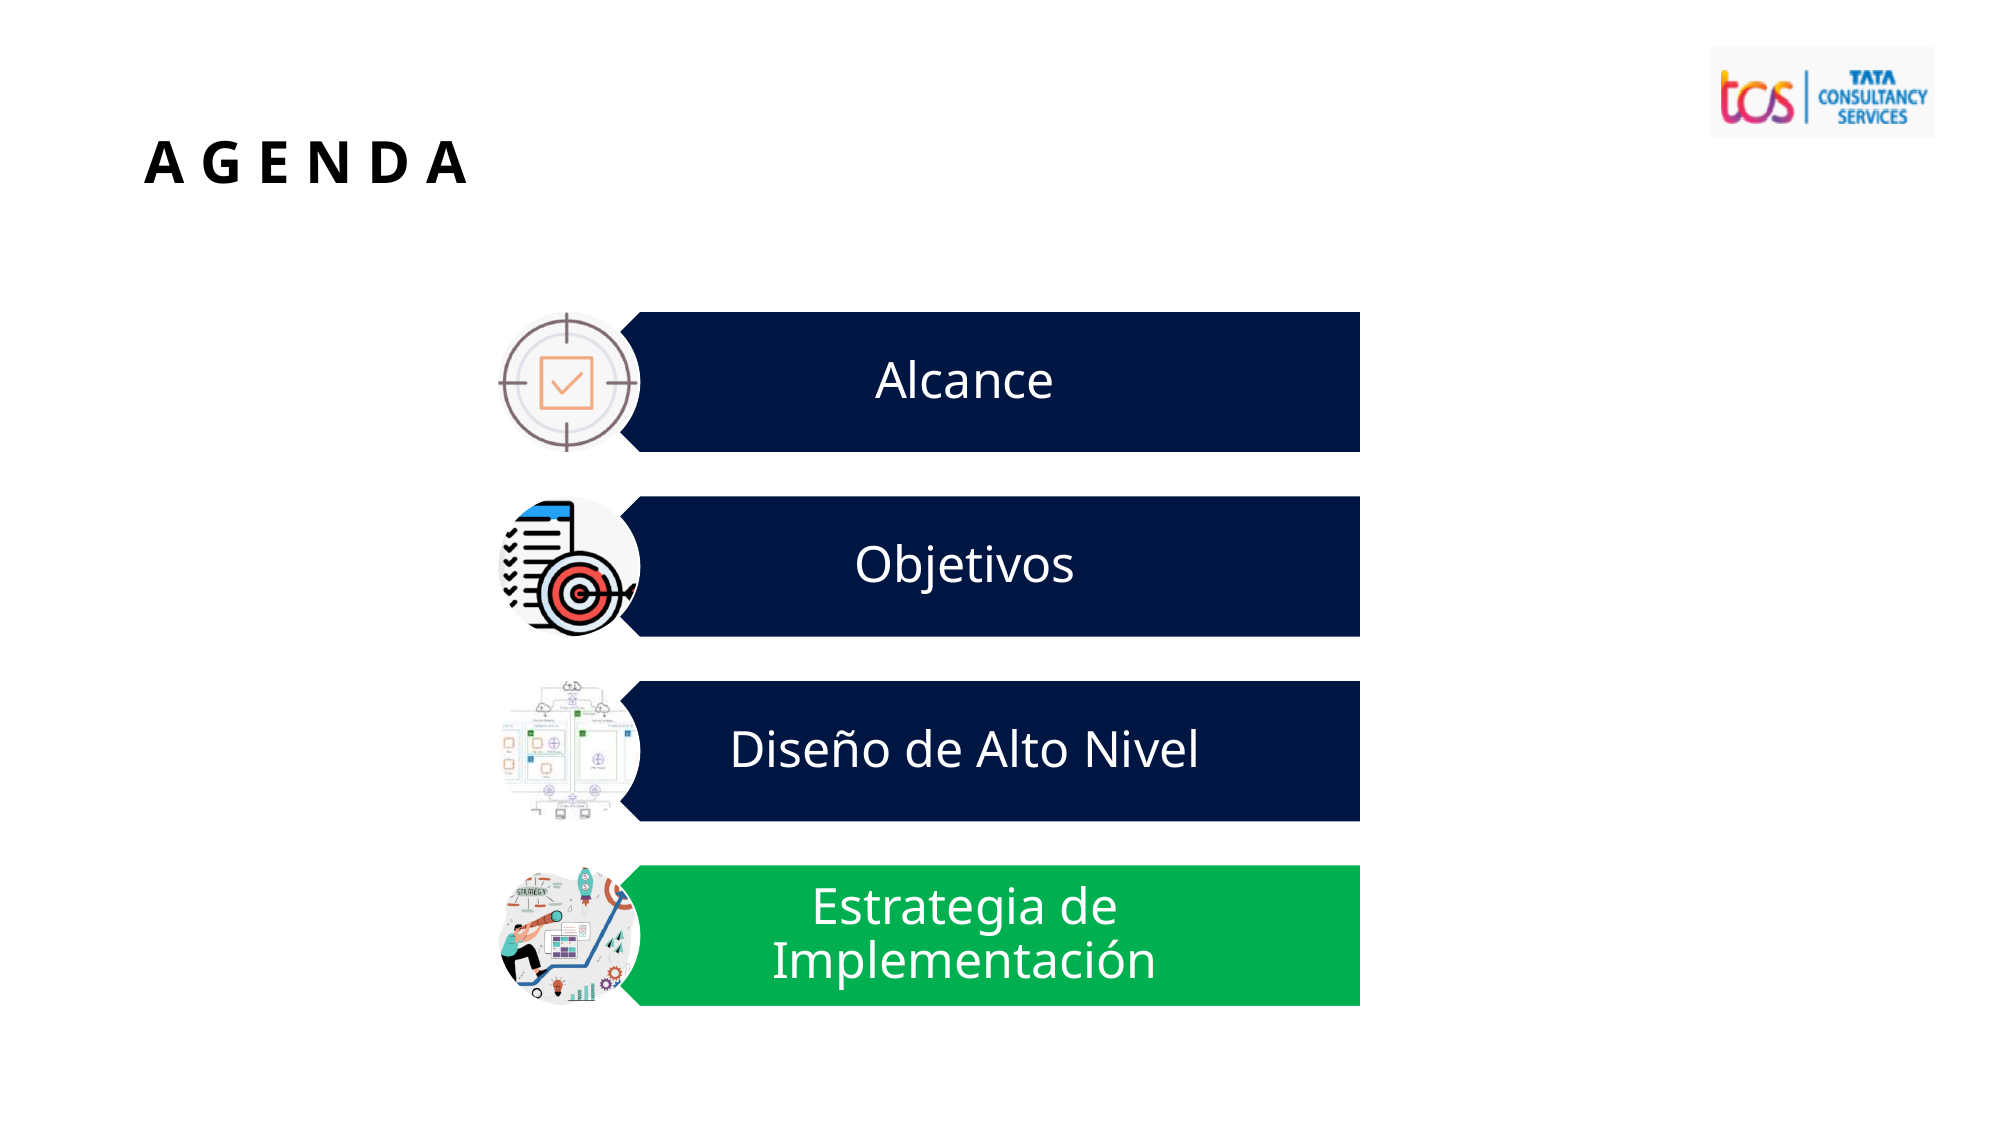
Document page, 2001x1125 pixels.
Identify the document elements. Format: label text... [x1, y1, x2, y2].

text_box A G E N D A [129, 118, 482, 203]
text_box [333, 310, 1526, 1008]
picture [1709, 47, 1936, 138]
